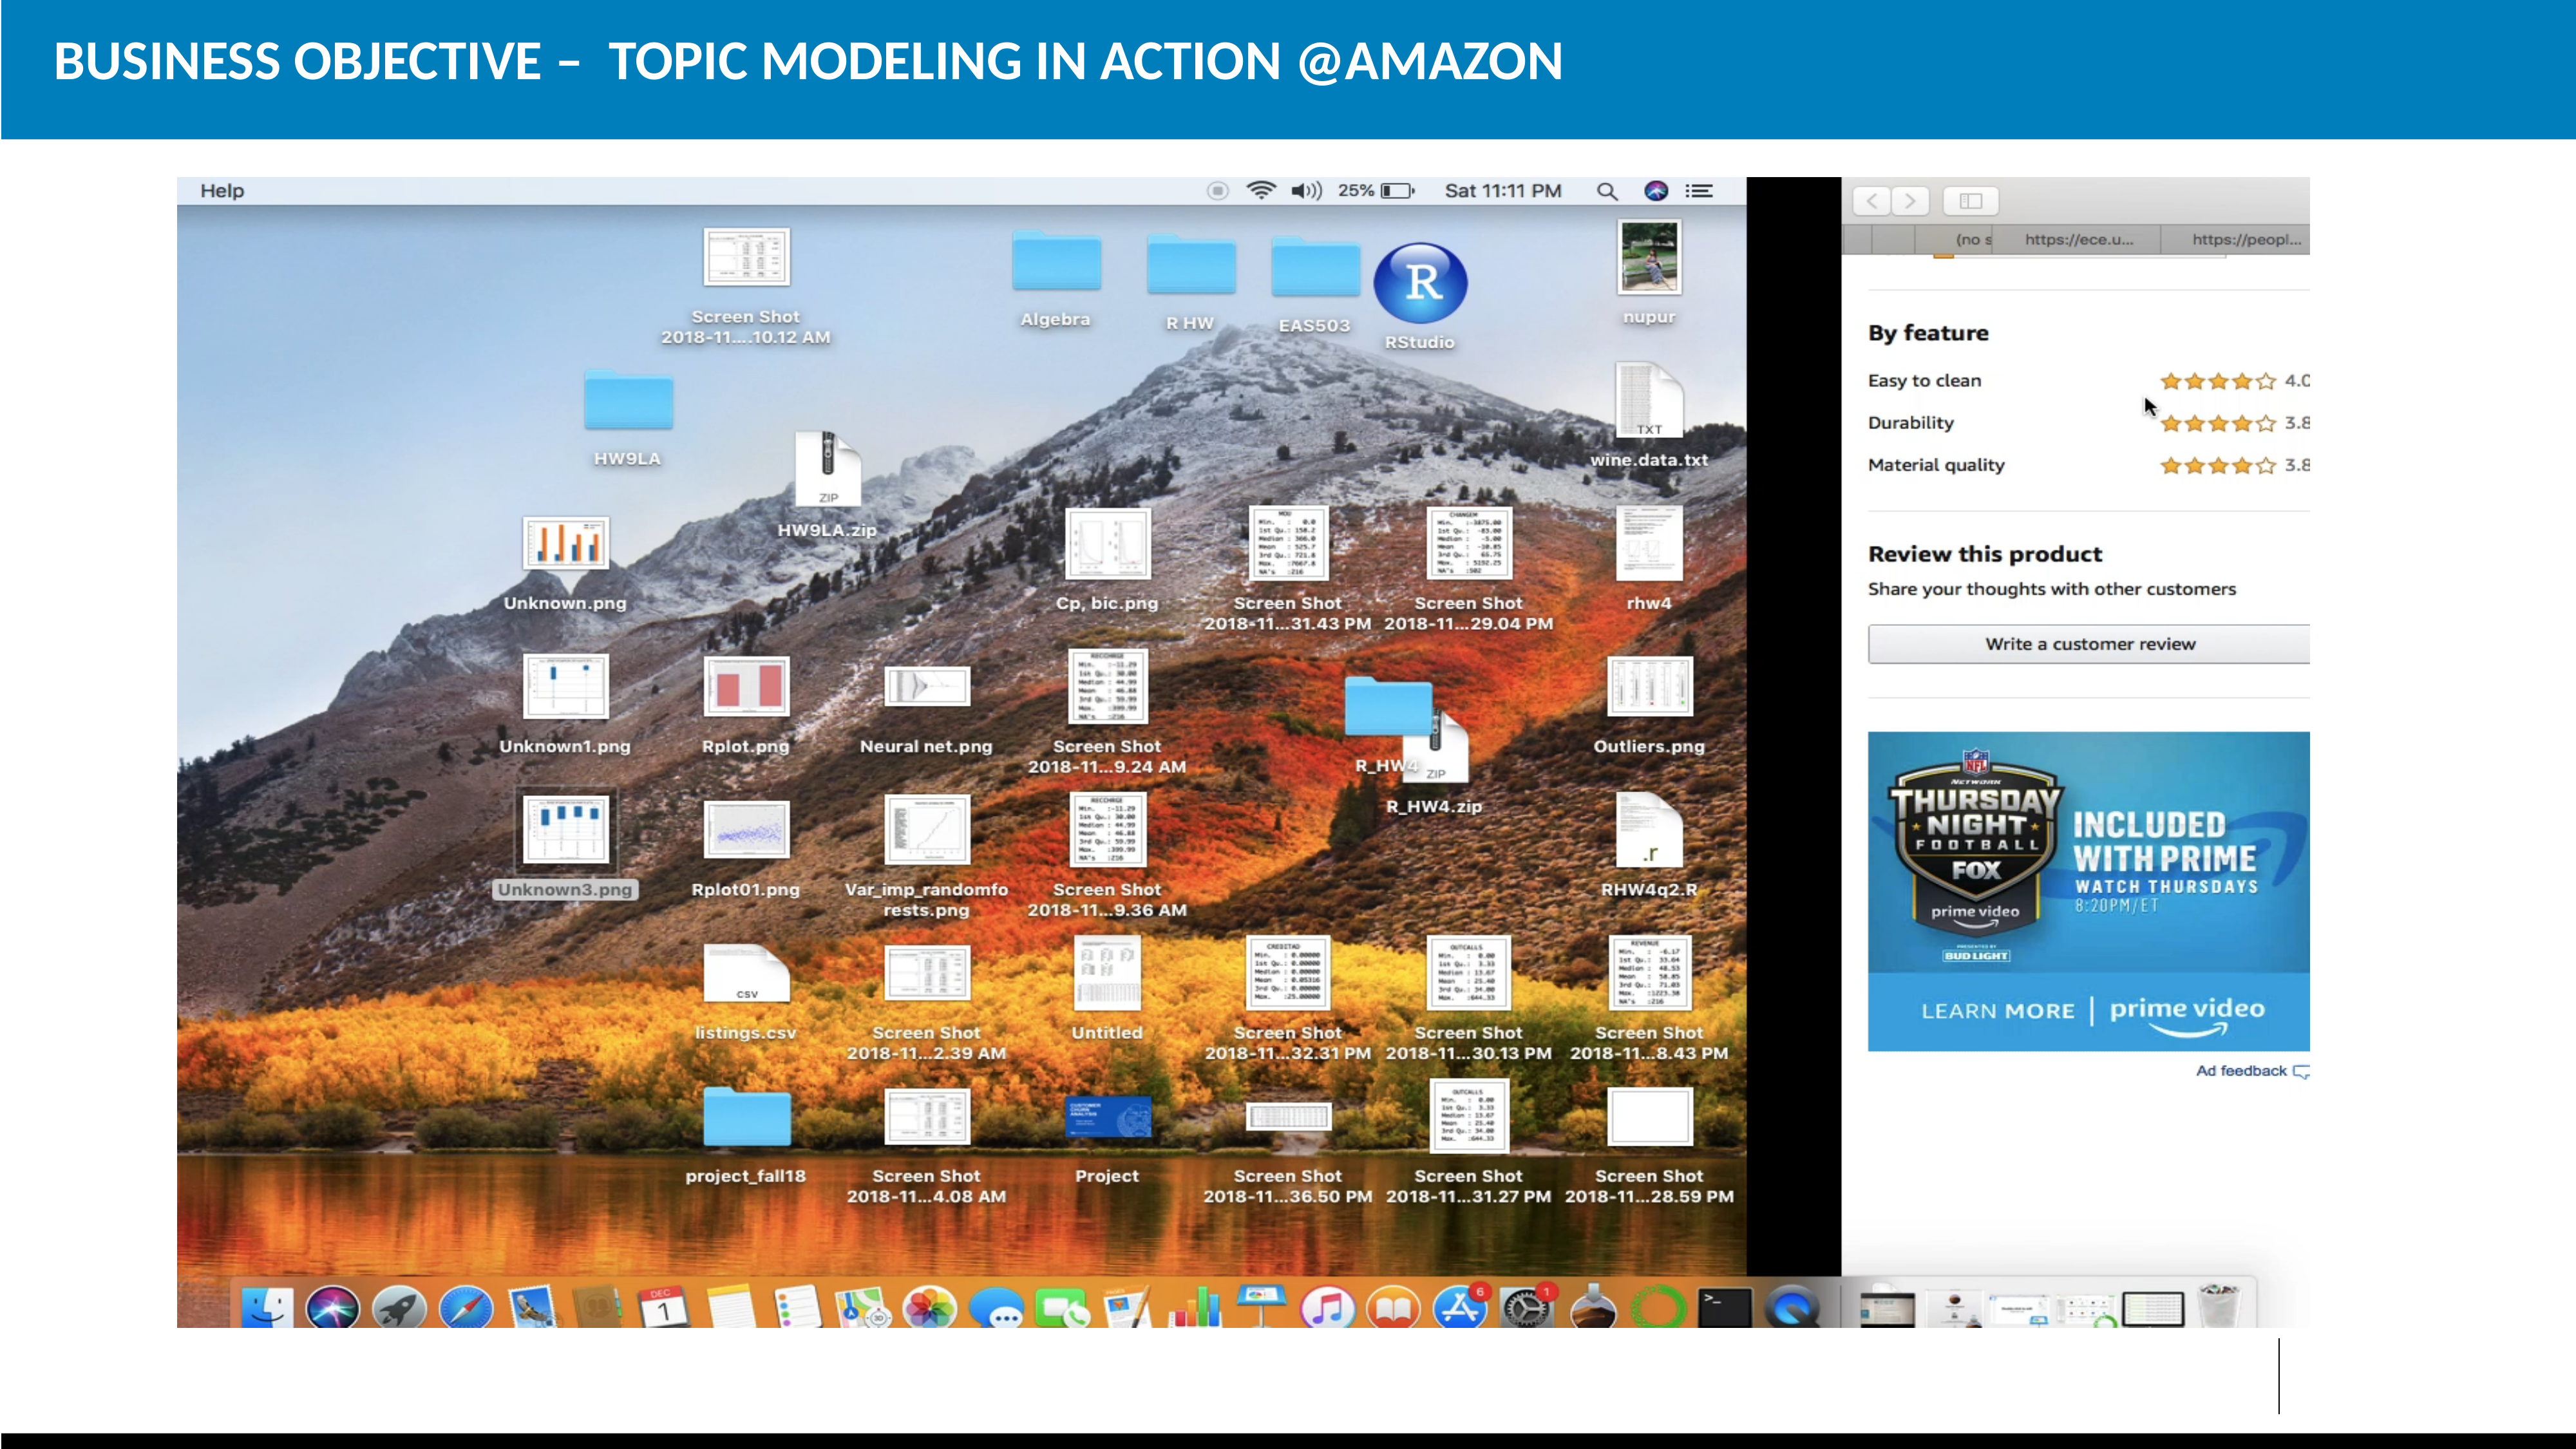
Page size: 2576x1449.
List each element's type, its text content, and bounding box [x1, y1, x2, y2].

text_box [176, 176, 2311, 1329]
title BUSINESS OBJECTIVE – TOPIC MODELING IN ACTION @AMAZON [39, 0, 2466, 115]
